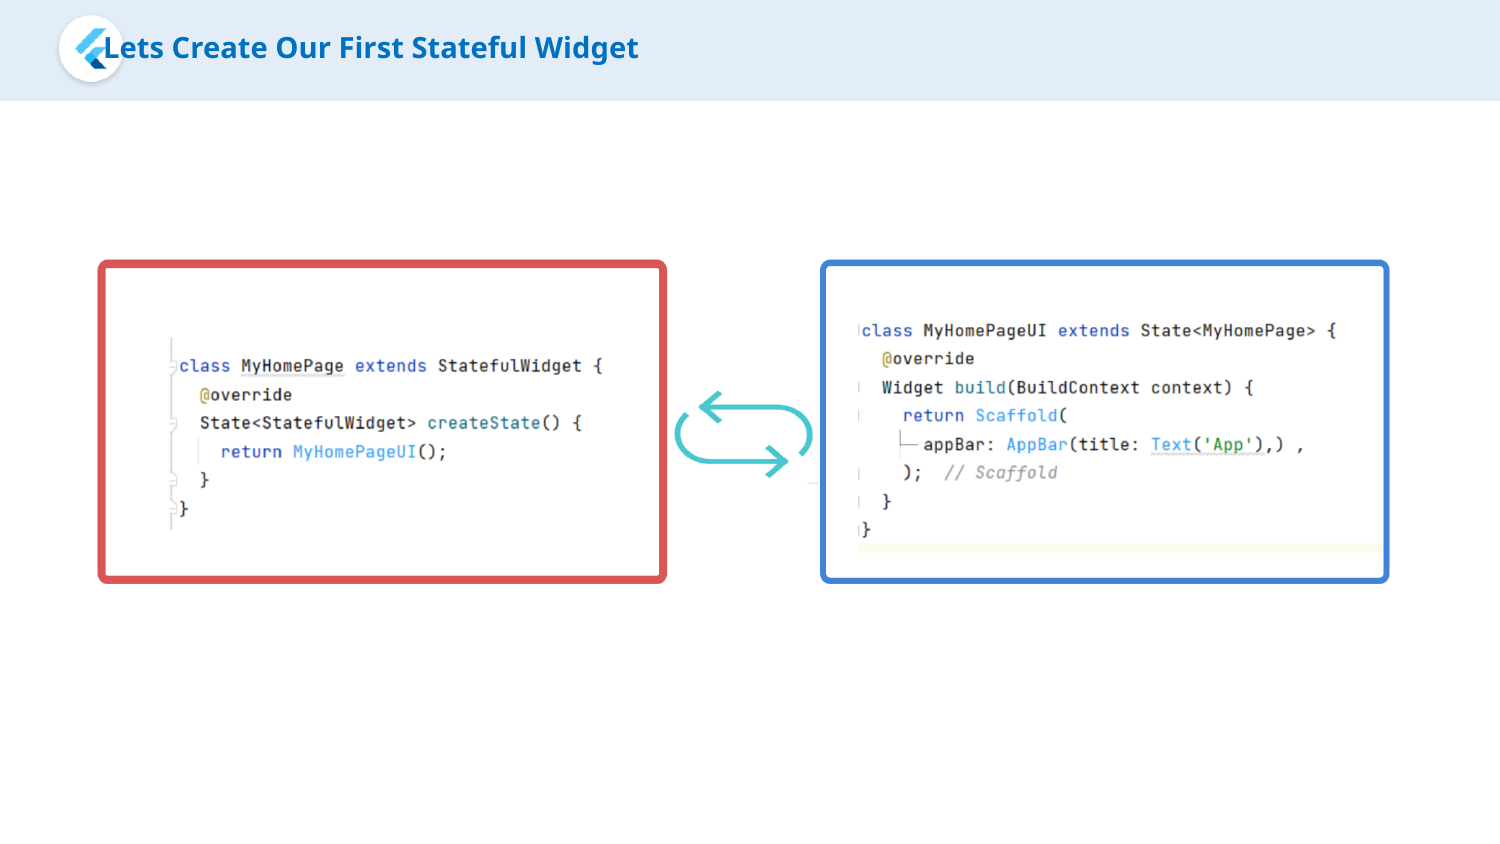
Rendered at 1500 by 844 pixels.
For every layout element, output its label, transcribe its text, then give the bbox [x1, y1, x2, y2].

text_box Lets Create Our First Stateful Widget [88, 21, 662, 72]
picture [0, 0, 1500, 844]
